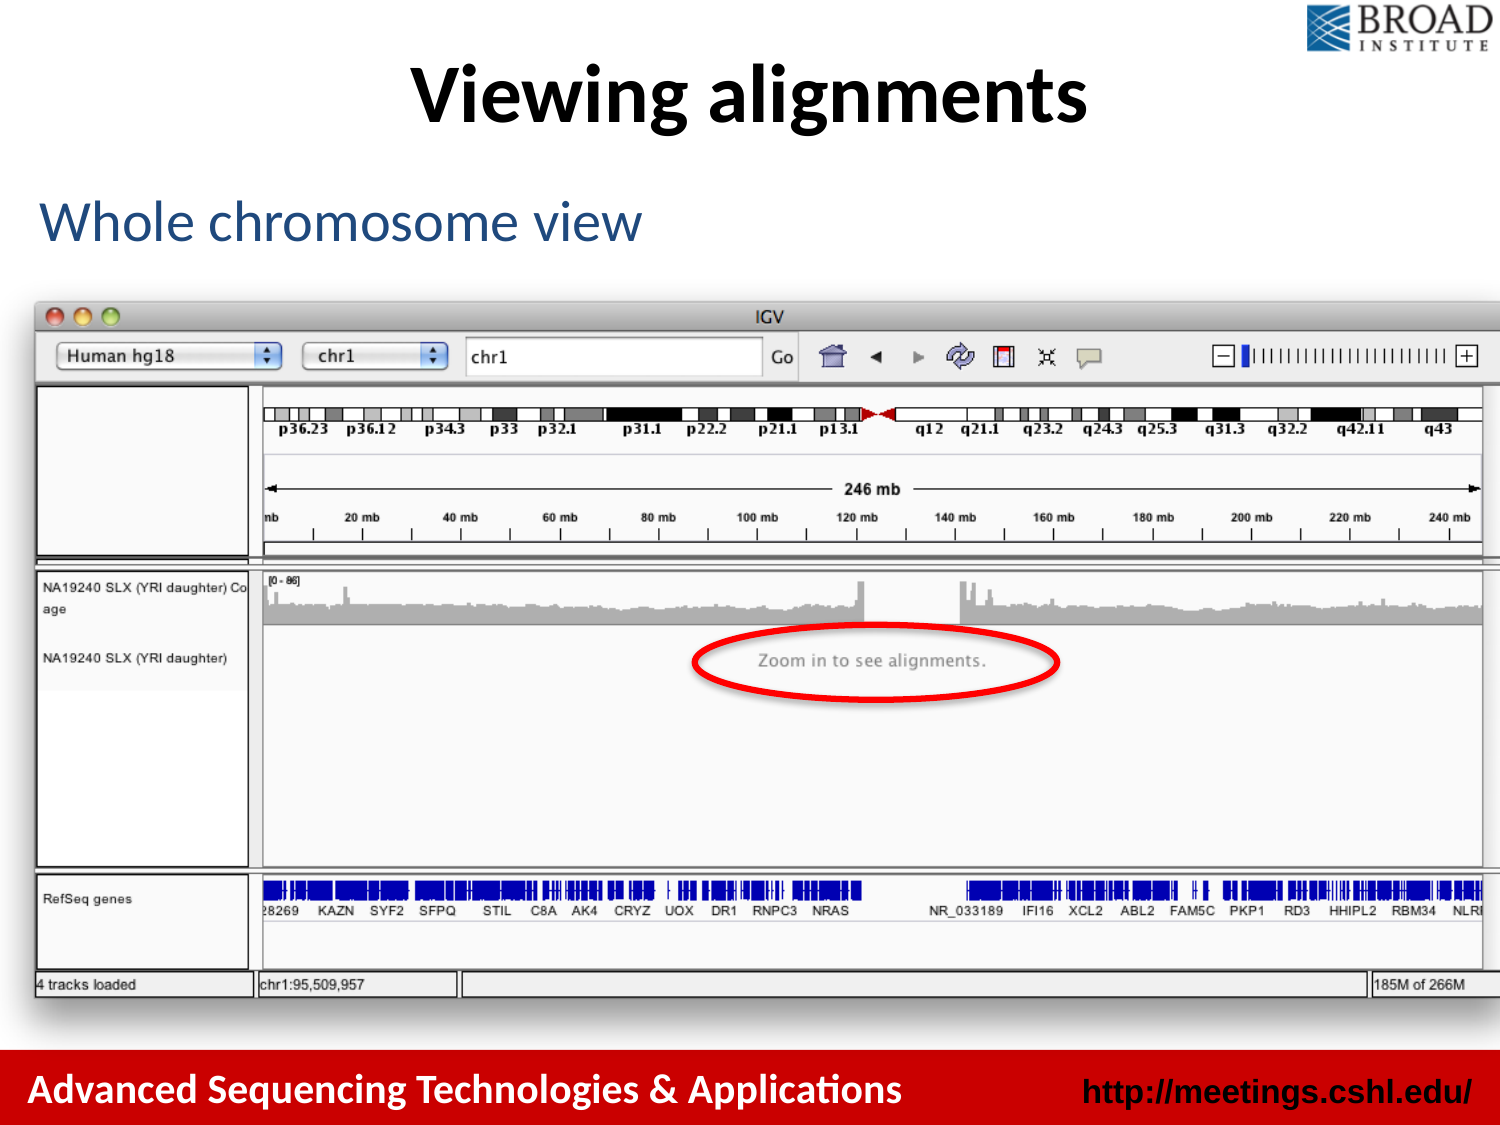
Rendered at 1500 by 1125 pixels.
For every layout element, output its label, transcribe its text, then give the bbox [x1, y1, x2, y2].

picture [1304, 0, 1497, 58]
list Whole chromosome view [24, 175, 1475, 267]
title Viewing alignments [24, 0, 1475, 175]
picture [0, 269, 1500, 1071]
